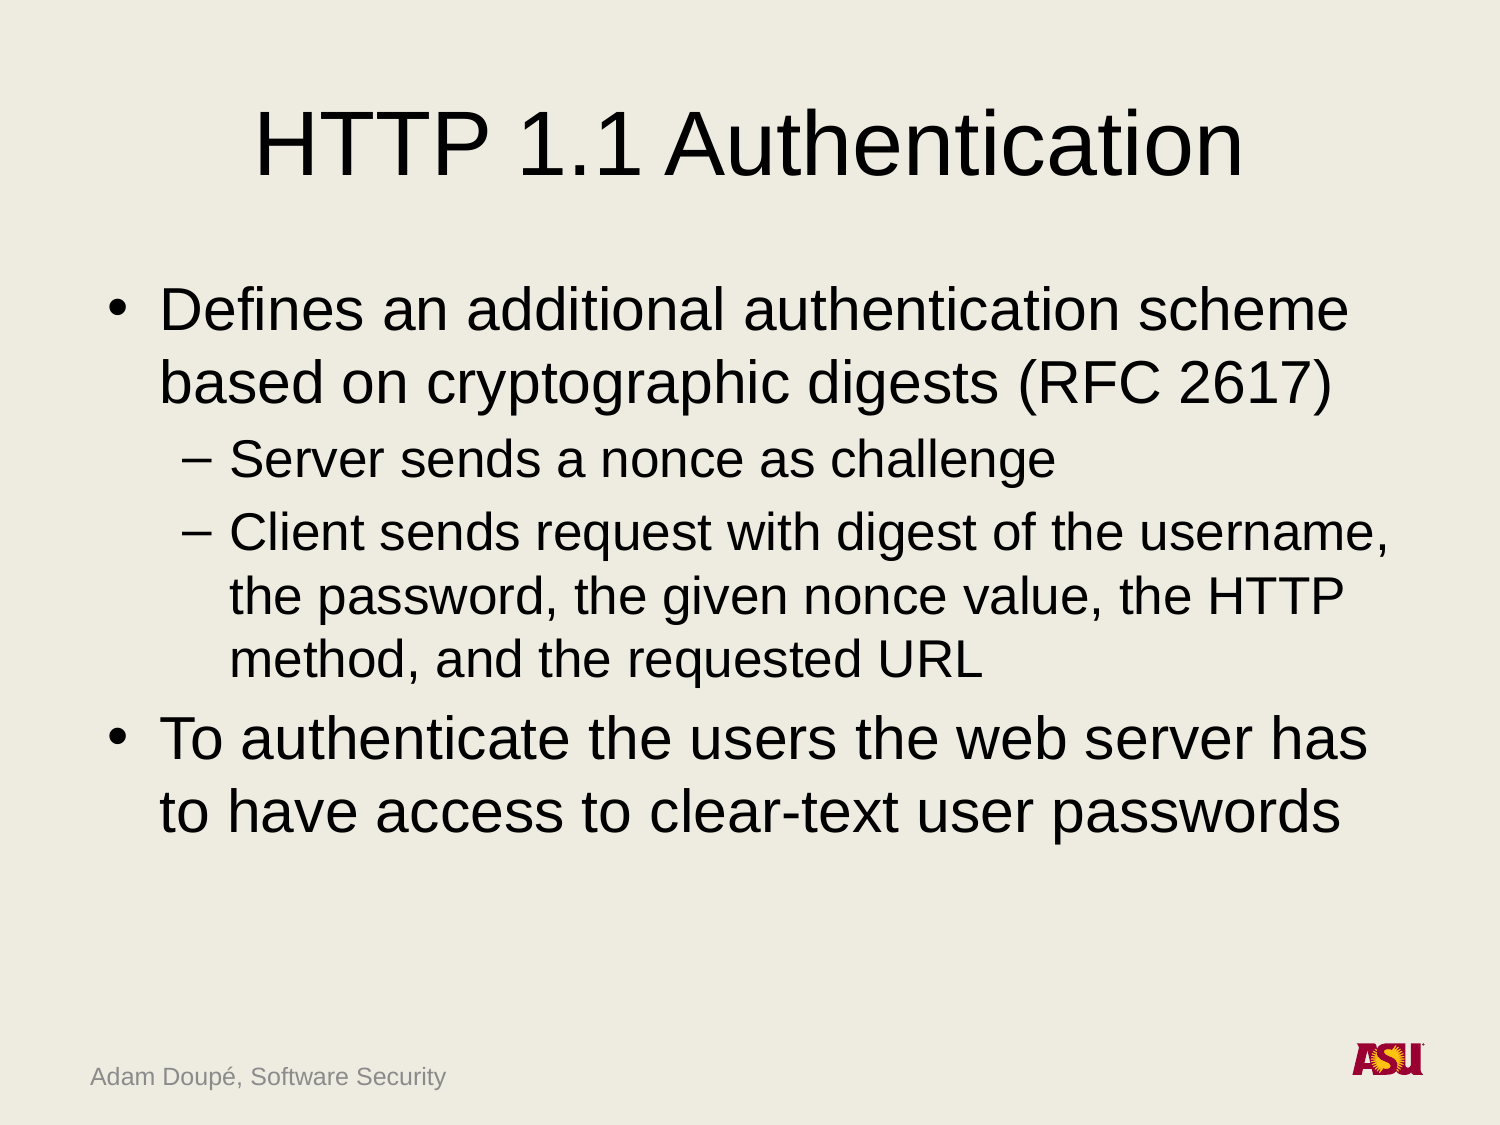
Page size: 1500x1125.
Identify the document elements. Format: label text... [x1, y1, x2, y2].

title HTTP 1.1 Authentication [75, 45, 1425, 233]
list Defines an additional authentication scheme based on cryptographic digests (RFC 2617) Server sends a nonce as challenge Client sends request with digest of the username, the password, the given nonce value, the HTTP method, and the requested URL To authenticate the users the web server has to have access to clear-text user passwords [75, 262, 1425, 1005]
